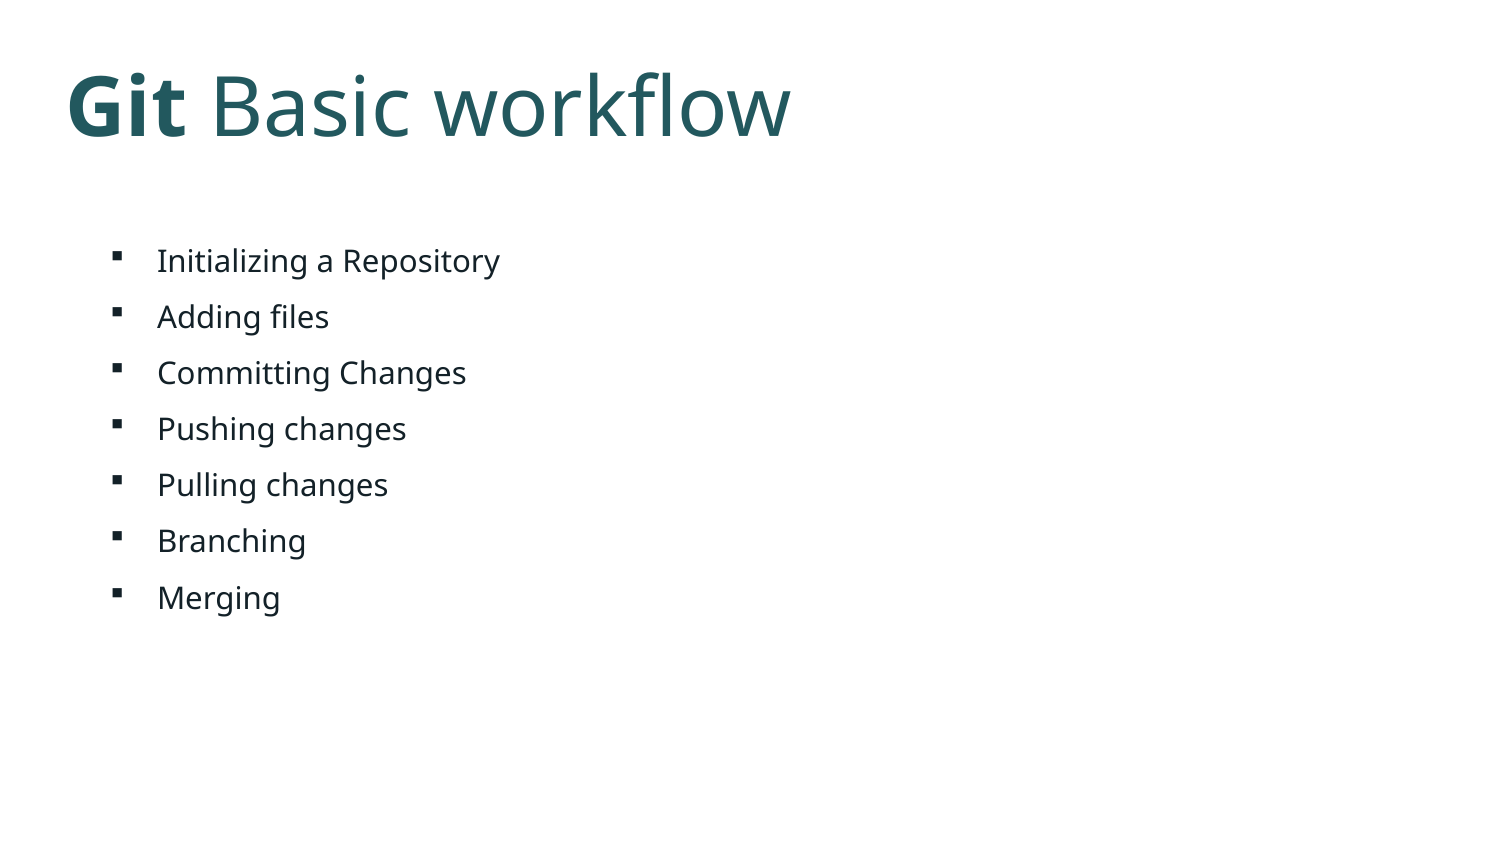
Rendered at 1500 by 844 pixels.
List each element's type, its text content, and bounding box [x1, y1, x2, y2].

text_box Initializing a Repository Adding files Committing Changes Pushing changes Pulling changes Branching Merging [95, 207, 1237, 660]
text_box Git Basic workflow [50, 38, 1368, 169]
